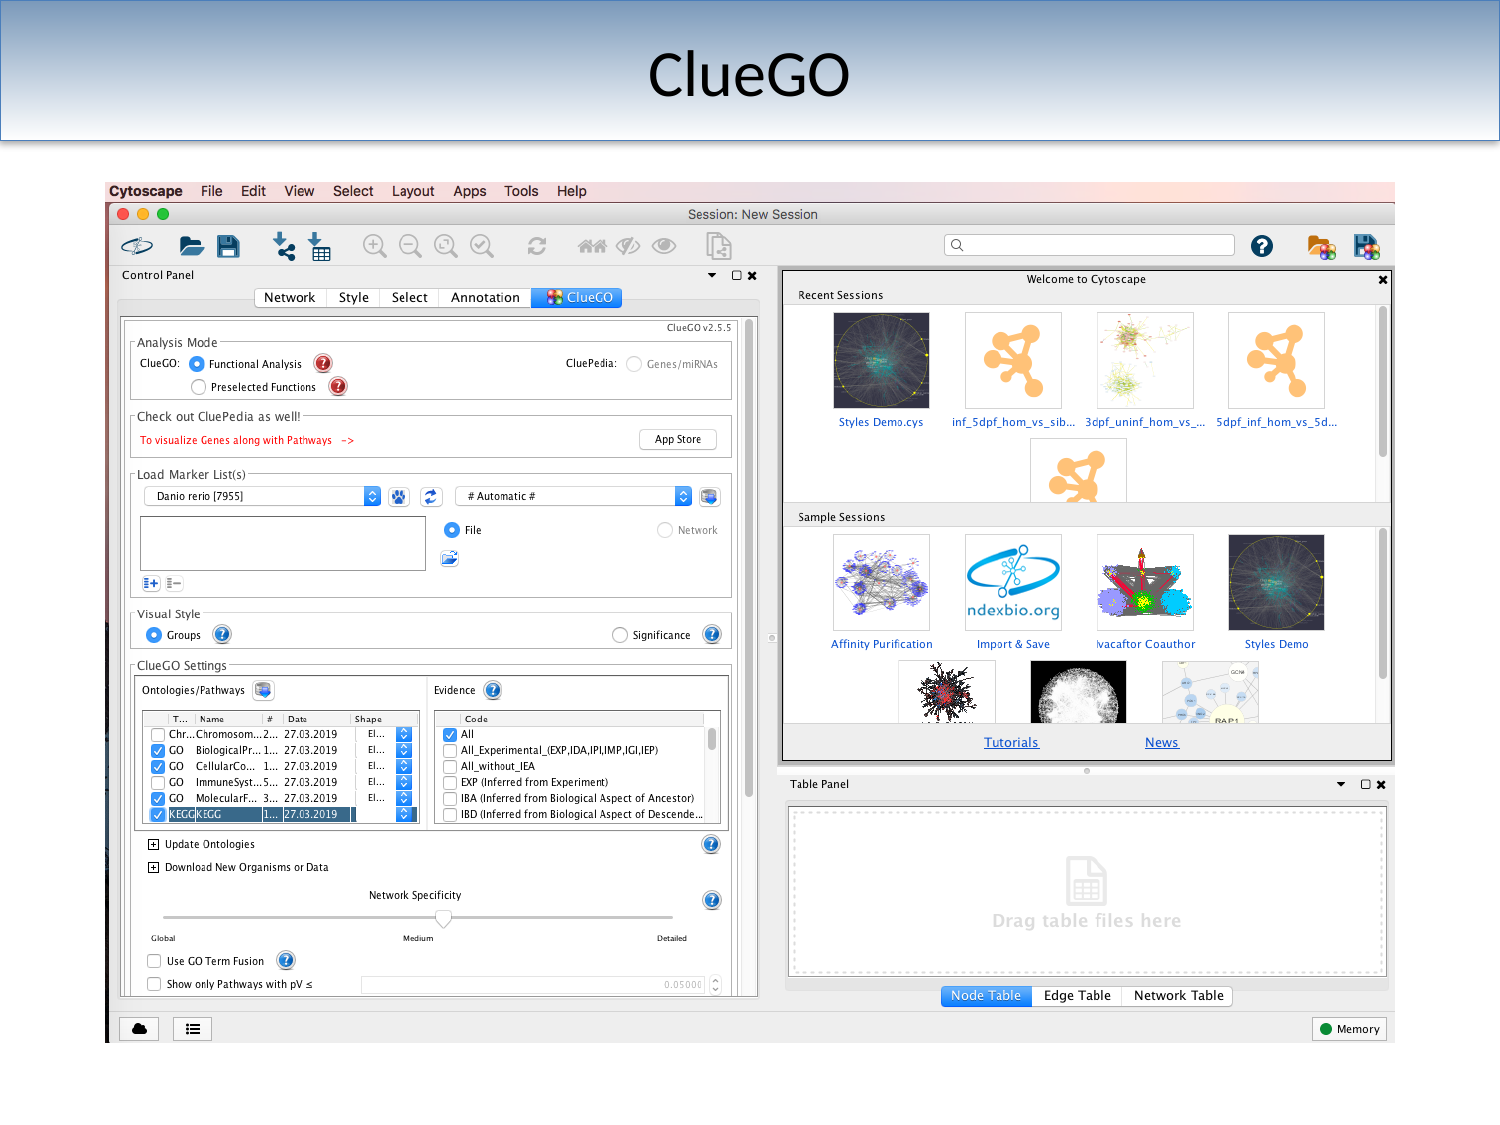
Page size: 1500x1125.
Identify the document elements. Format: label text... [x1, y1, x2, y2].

title ClueGO [75, 22, 1425, 118]
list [105, 182, 1395, 1043]
